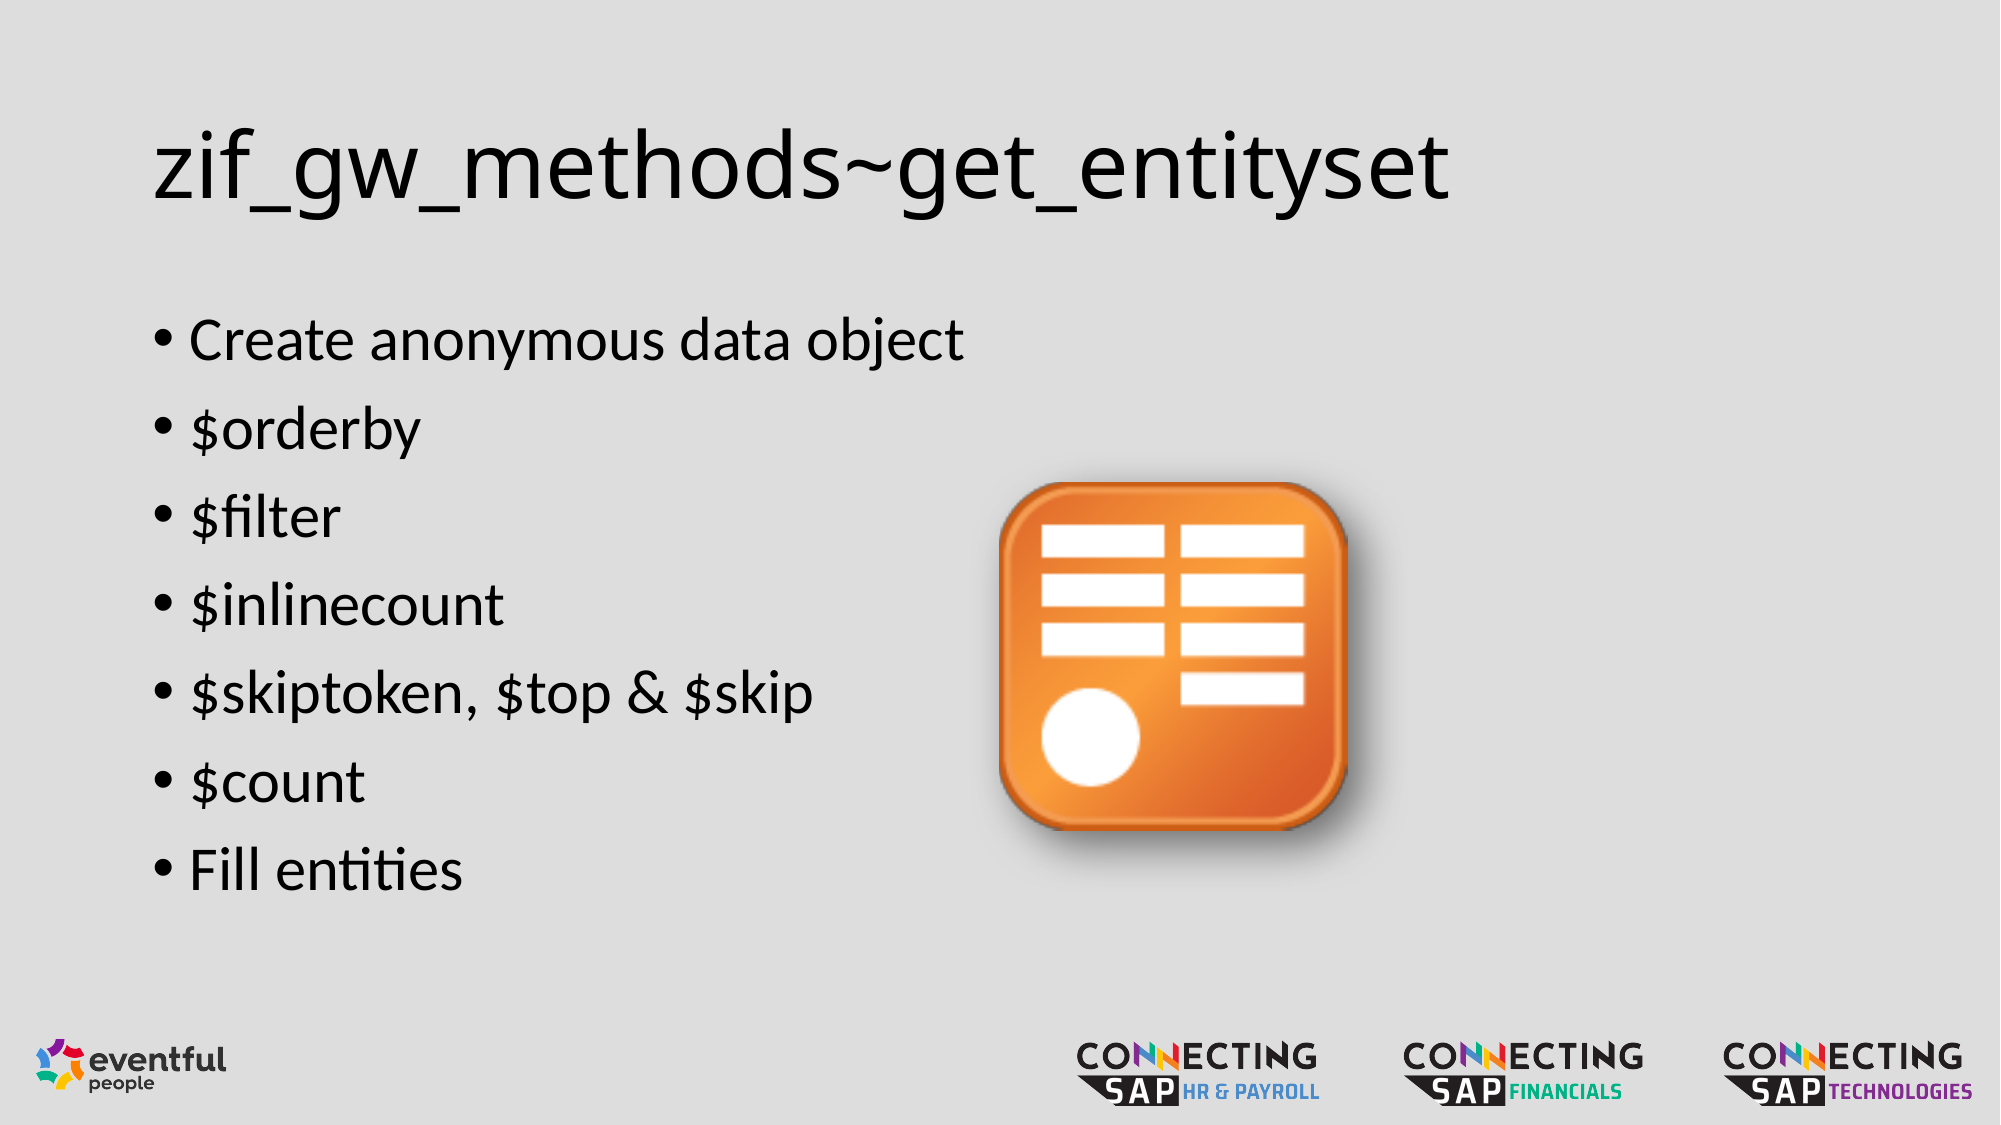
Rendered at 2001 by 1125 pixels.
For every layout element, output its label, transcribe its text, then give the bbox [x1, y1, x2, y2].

picture [17, 1020, 245, 1112]
title zif_gw_methods~get_entityset [137, 59, 1863, 278]
list Create anonymous data object $orderby $filter $inlinecount $skiptoken, $top & $skip $count Fill entities [137, 299, 1863, 1014]
picture [1695, 1020, 2000, 1125]
picture [1045, 1020, 1351, 1125]
picture [1370, 1020, 1676, 1125]
picture [999, 482, 1348, 831]
